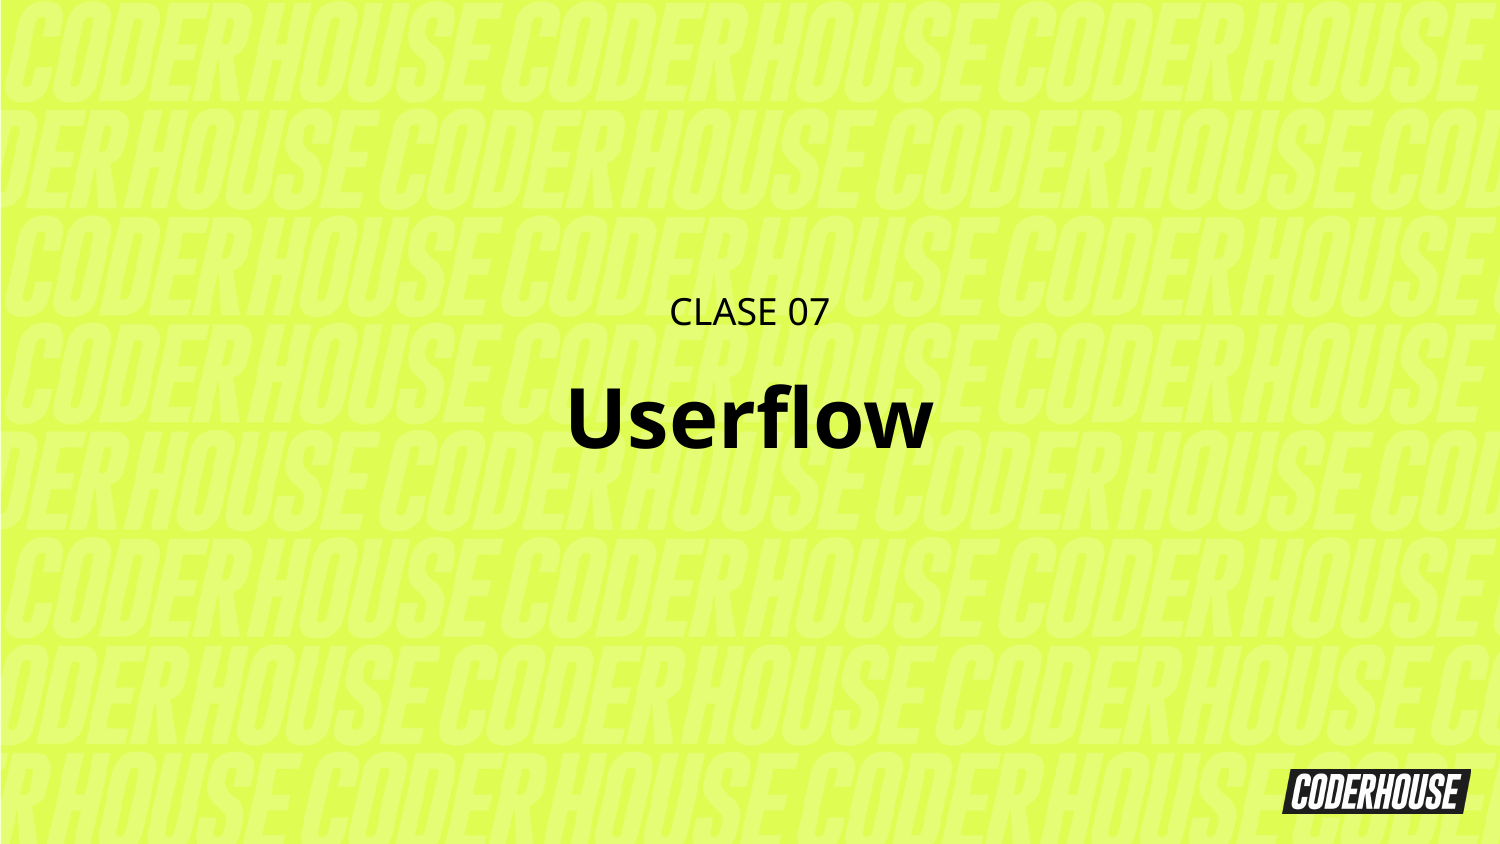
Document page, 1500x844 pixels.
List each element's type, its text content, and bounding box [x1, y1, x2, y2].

text_box CLASE 07 [239, 273, 1261, 349]
text_box Userflow [239, 361, 1261, 482]
picture [0, 0, 1500, 844]
